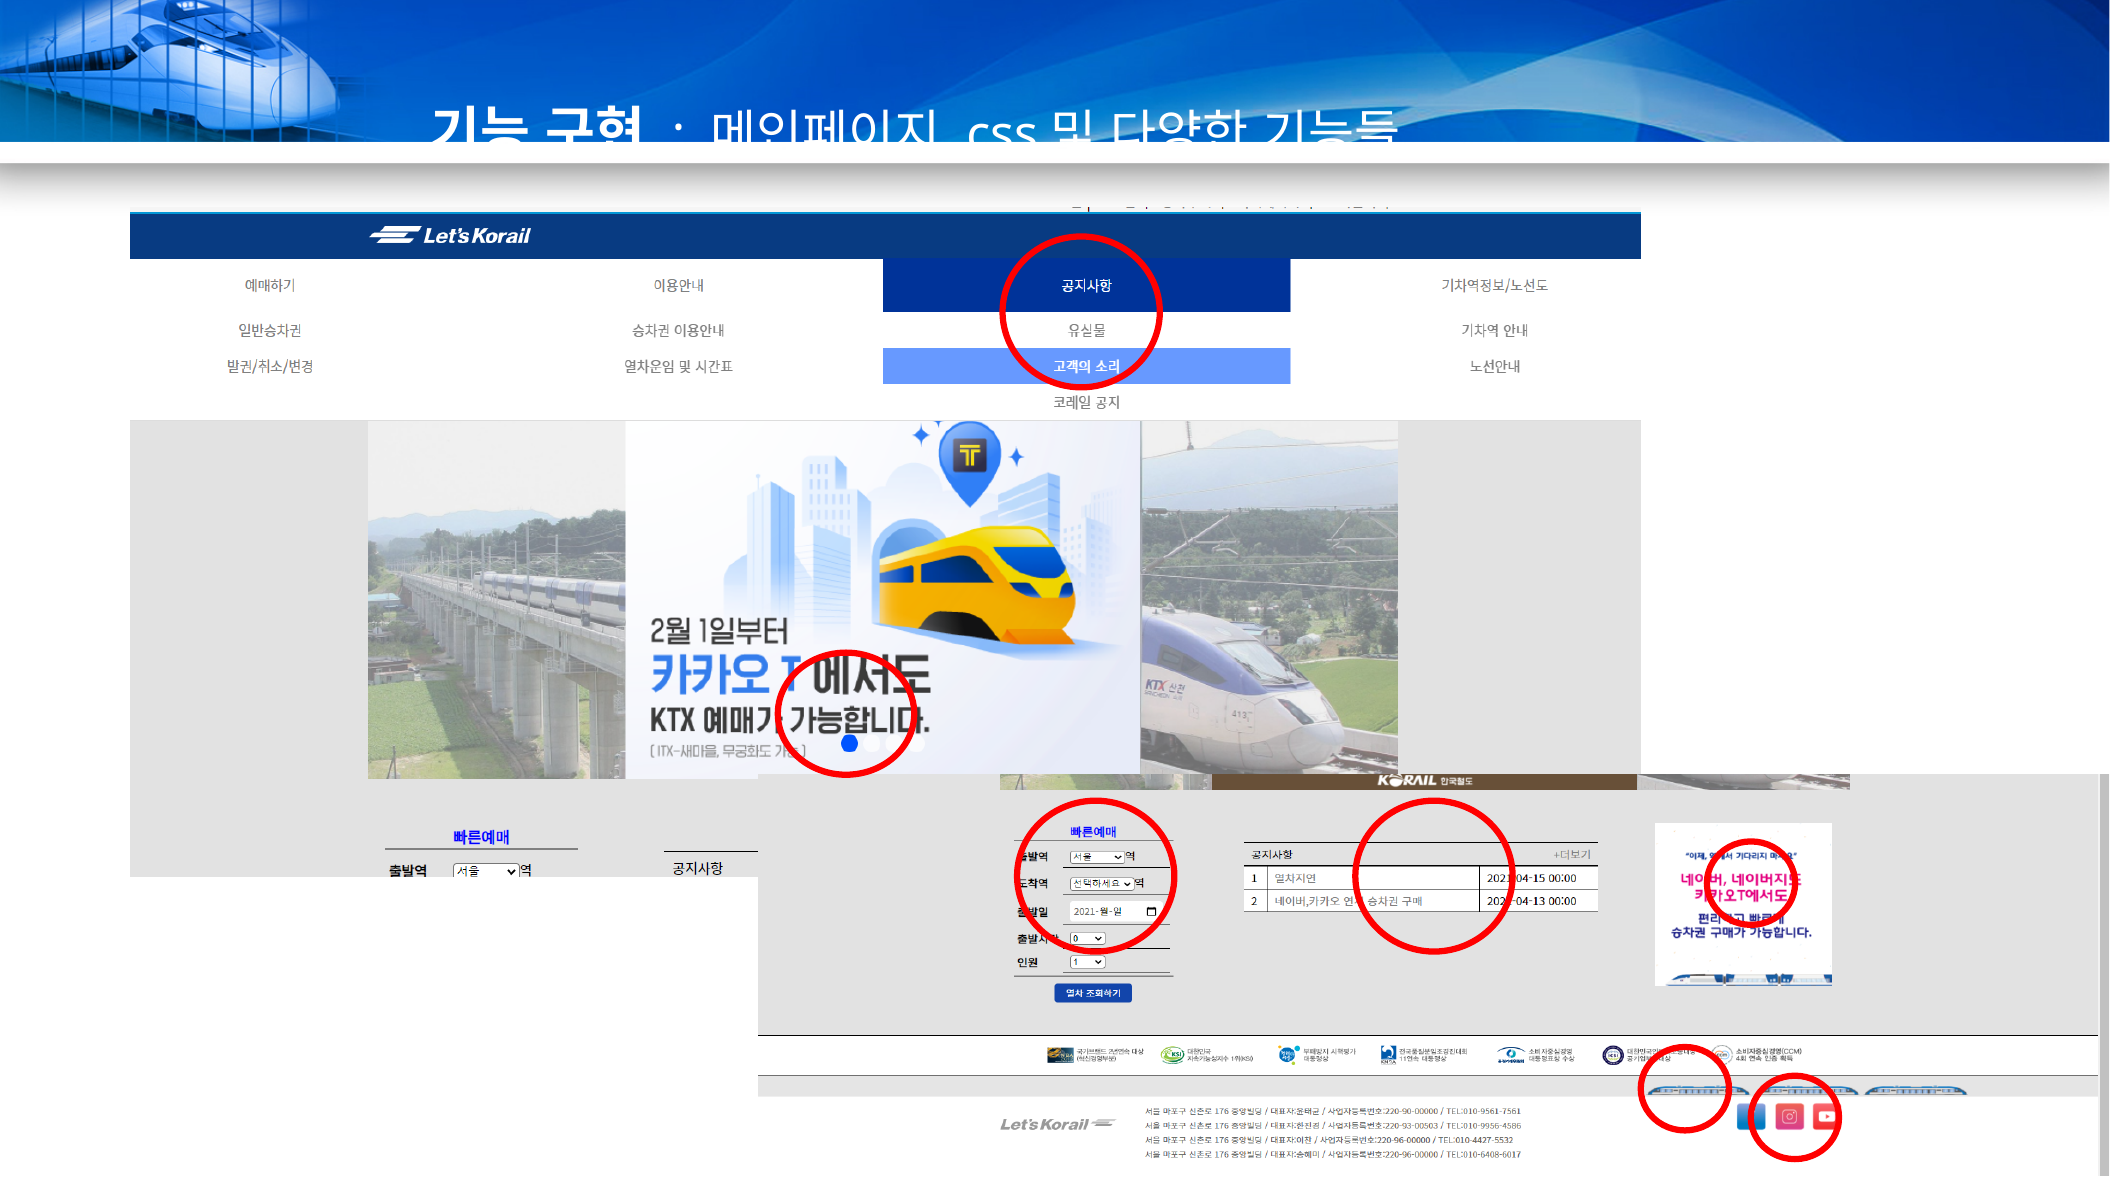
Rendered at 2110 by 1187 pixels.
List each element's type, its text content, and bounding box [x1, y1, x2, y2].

text_box 기능 구현 : 메인페이지 css및 다양한 기능들 [341, 57, 1768, 170]
picture [0, 0, 2110, 1187]
